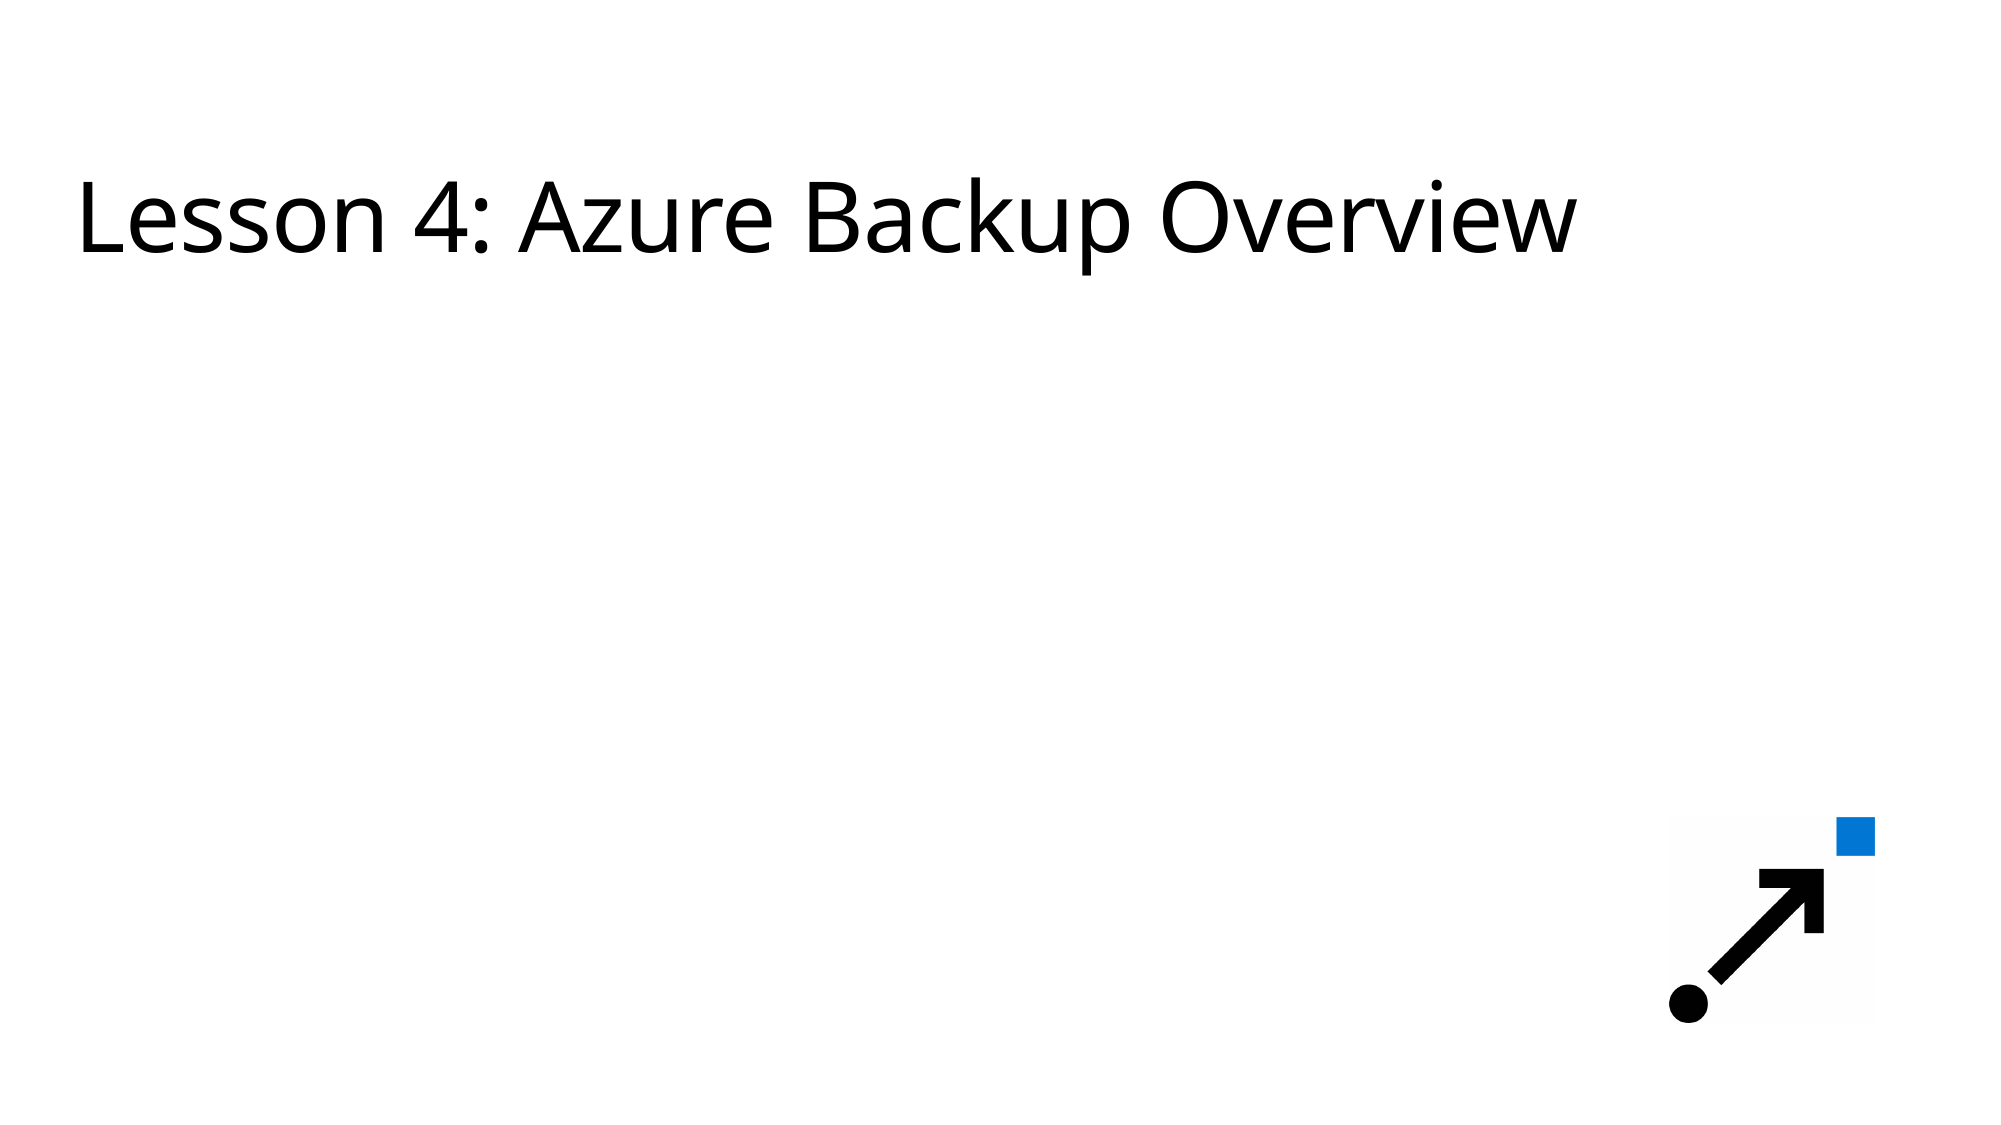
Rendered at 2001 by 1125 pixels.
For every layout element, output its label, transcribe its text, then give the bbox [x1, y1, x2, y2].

title Lesson 4: Azure Backup Overview [74, 154, 1670, 739]
picture [1669, 817, 1875, 1023]
